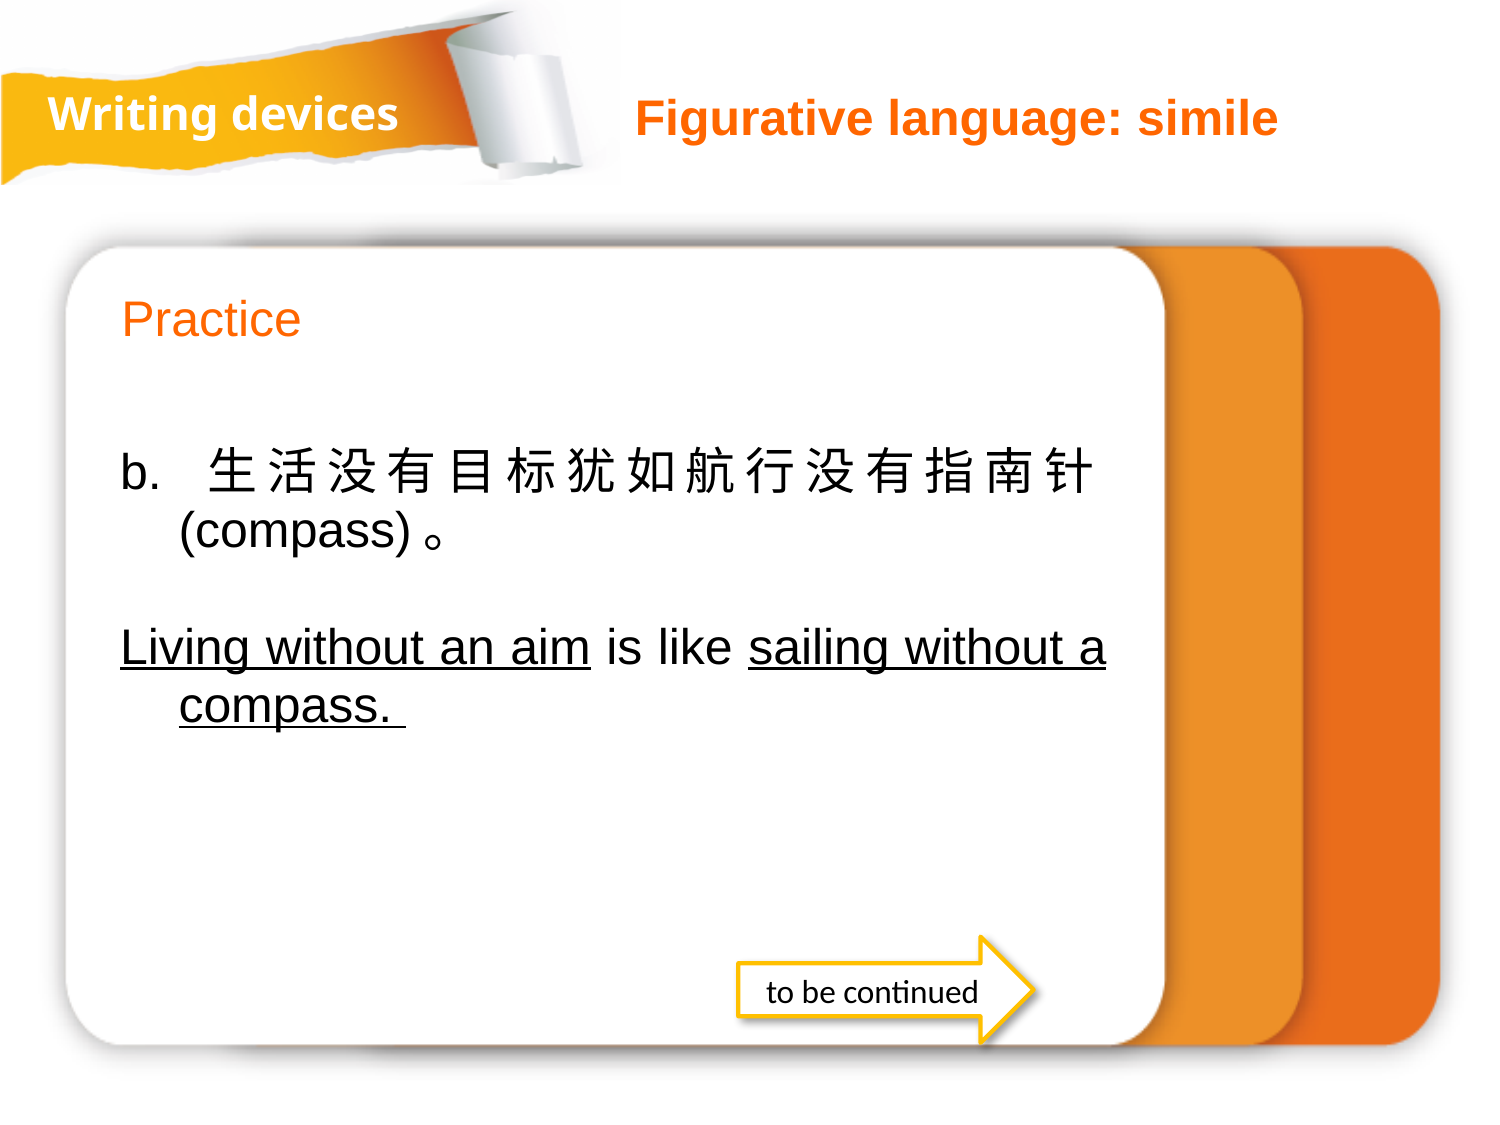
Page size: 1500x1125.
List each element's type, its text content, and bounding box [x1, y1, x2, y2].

picture [0, 0, 1471, 1090]
text_box Figurative language: simile [625, 78, 1417, 153]
